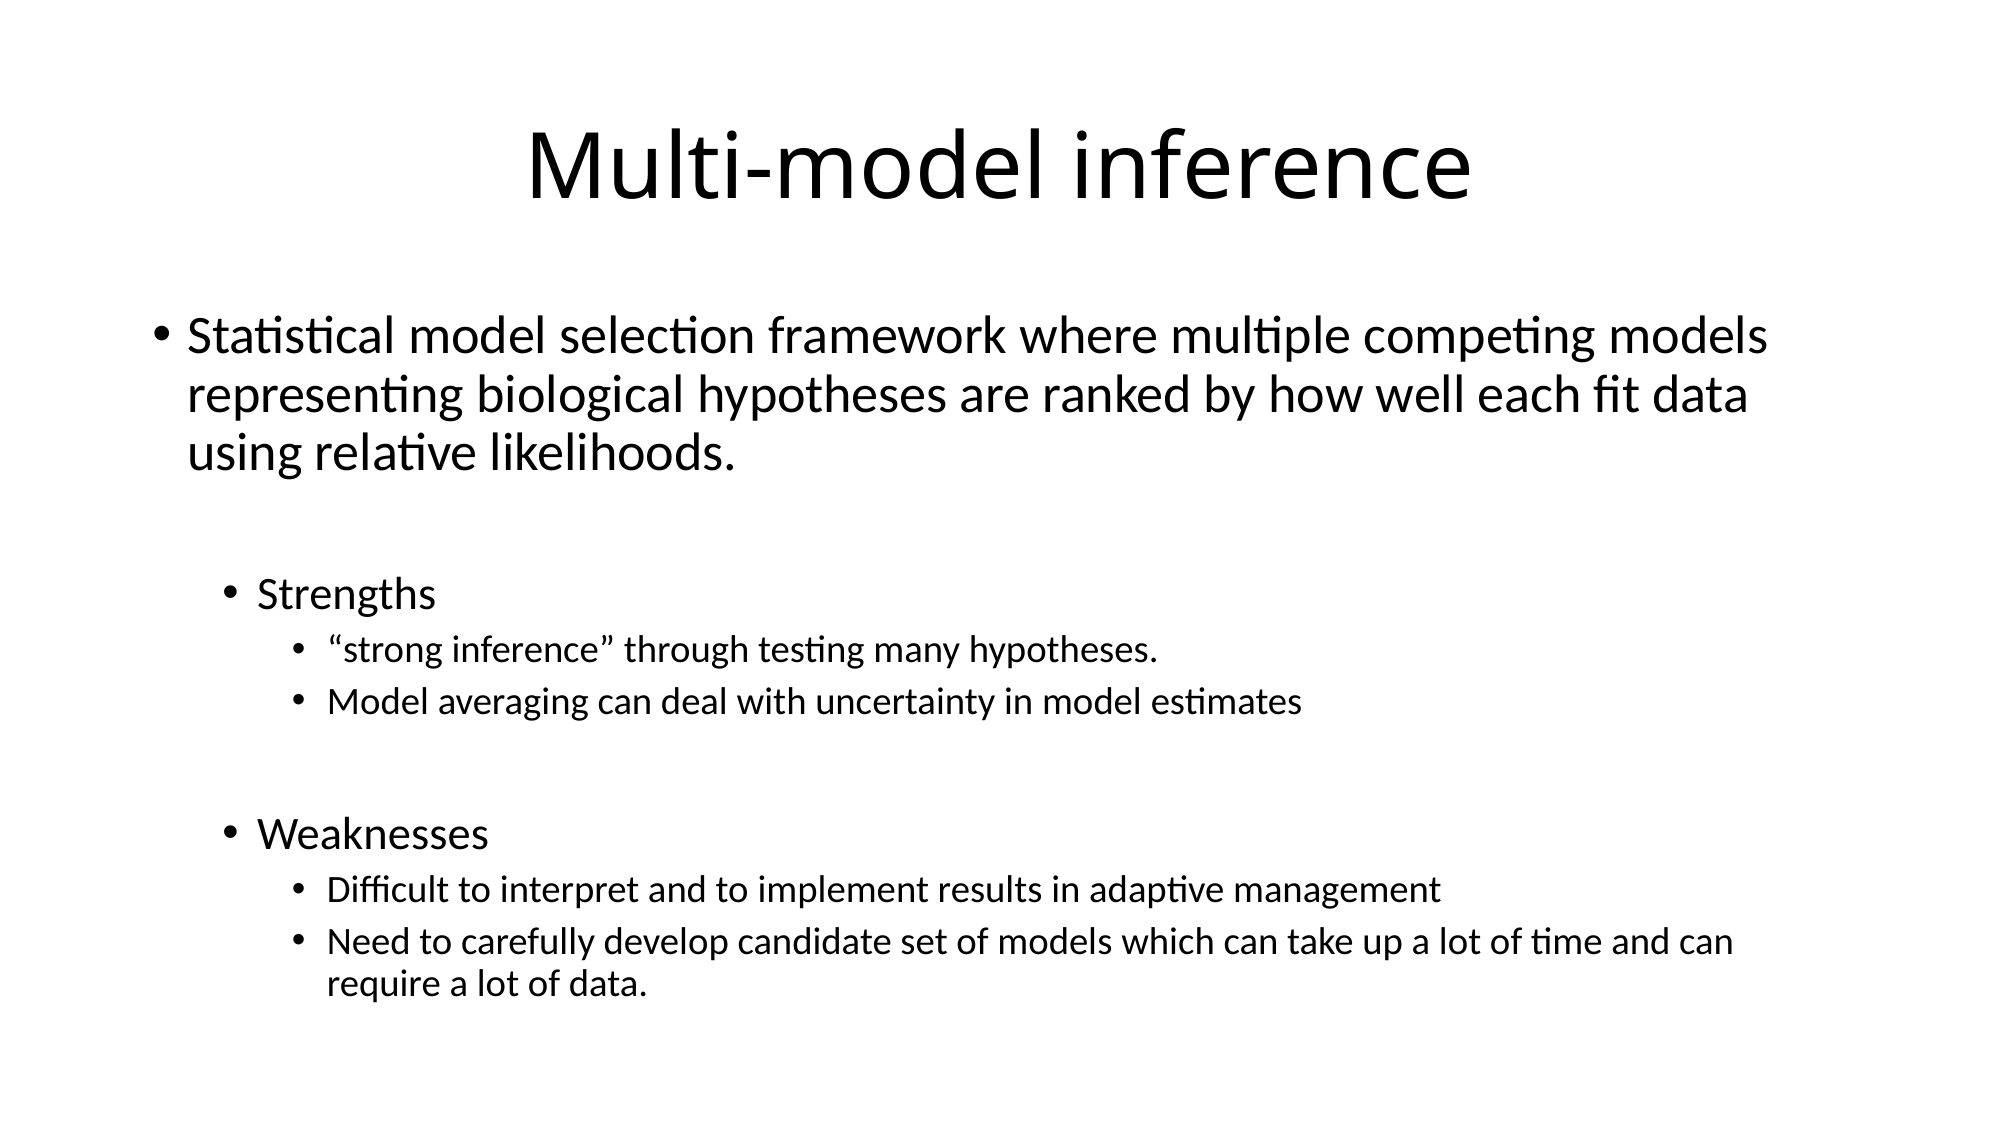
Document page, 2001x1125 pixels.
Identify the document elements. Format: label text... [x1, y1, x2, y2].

title Multi-model inference [137, 59, 1863, 278]
list Statistical model selection framework where multiple competing models representing biological hypotheses are ranked by how well each fit data using relative likelihoods. Strengths “strong inference” through testing many hypotheses. Model averaging can deal with uncertainty in model estimates Weaknesses Difficult to interpret and to implement results in adaptive management Need to carefully develop candidate set of models which can take up a lot of time and can require a lot of data. [137, 299, 1863, 1014]
